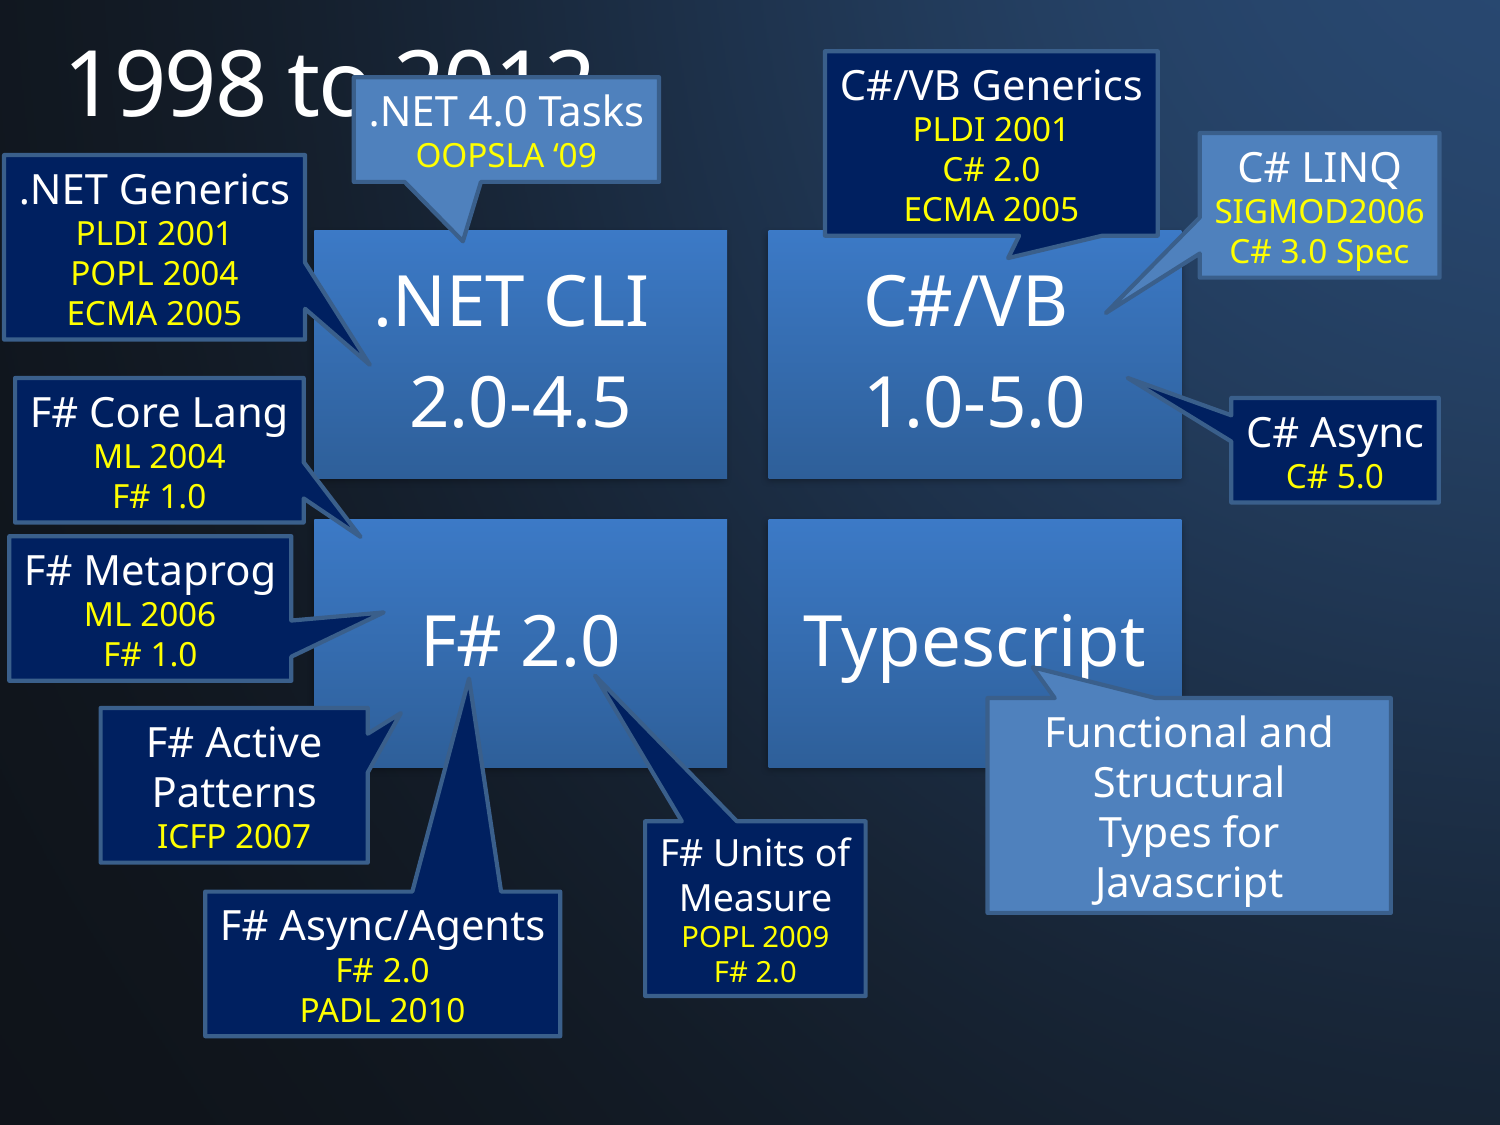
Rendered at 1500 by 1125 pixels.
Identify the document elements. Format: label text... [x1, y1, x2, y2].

text_box F# Metaprog ML 2006 F# 1.0 [7, 534, 111, 683]
picture [0, 0, 1500, 1125]
text_box Functional and Structural Types for Javascript [985, 695, 1393, 915]
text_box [116, 230, 1380, 768]
text_box F# Core Lang ML 2004 F# 1.0 [13, 375, 111, 525]
text_box .NET 4.0 Tasks OOPSLA ‘09 [351, 75, 662, 228]
text_box F# Async/Agents F# 2.0 PADL 2010 [203, 776, 563, 1039]
text_box C# Async C# 5.0 [1384, 395, 1441, 505]
text_box F# Active Patterns ICFP 2007 [98, 705, 370, 865]
text_box C#/VB Generics PLDI 2001 C# 2.0 ECMA 2005 [822, 49, 1160, 228]
text_box C# LINQ SIGMOD2006 C# 3.0 Spec [1186, 130, 1442, 280]
text_box F# Units of Measure POPL 2009 F# 2.0 [643, 776, 868, 999]
text_box .NET Generics PLDI 2001 POPL 2004 ECMA 2005 [1, 152, 308, 342]
title 1998 to 2012… [63, 37, 1436, 138]
